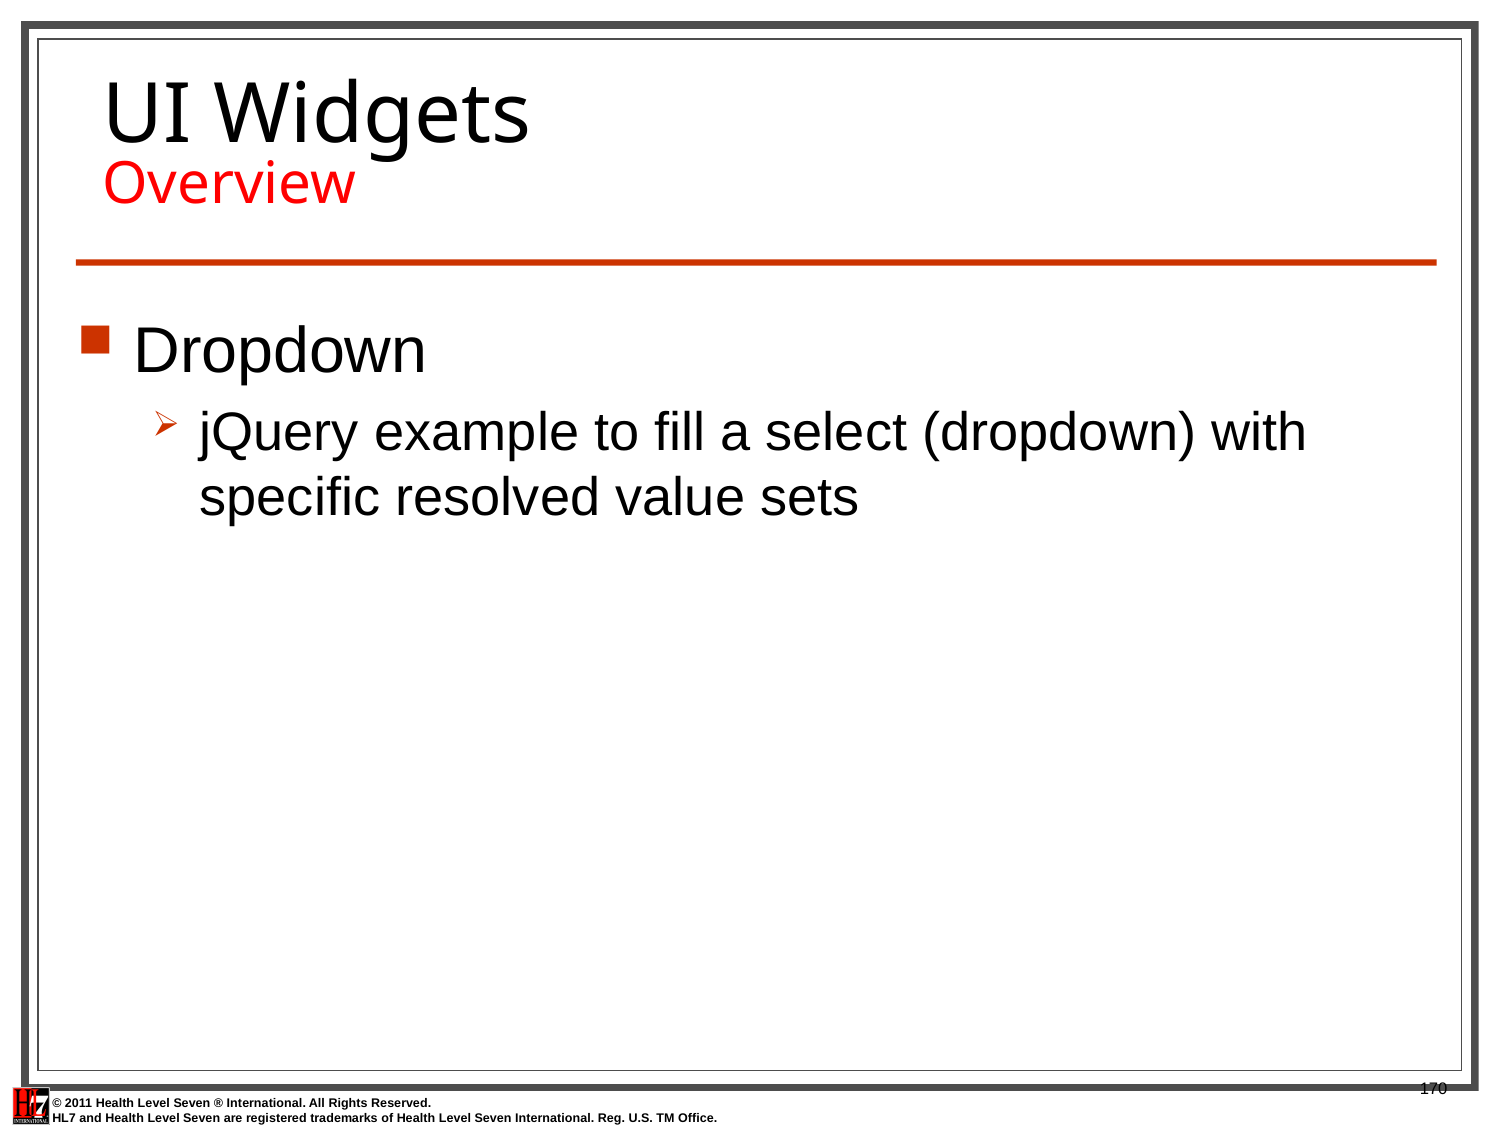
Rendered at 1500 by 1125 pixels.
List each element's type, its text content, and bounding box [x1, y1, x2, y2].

picture [12, 1087, 50, 1125]
list Dropdown jQuery example to fill a select (dropdown) with specific resolved value sets [62, 299, 1438, 1026]
slide_number 170 [1149, 1074, 1463, 1101]
title UI Widgets Overview [87, 87, 1426, 223]
